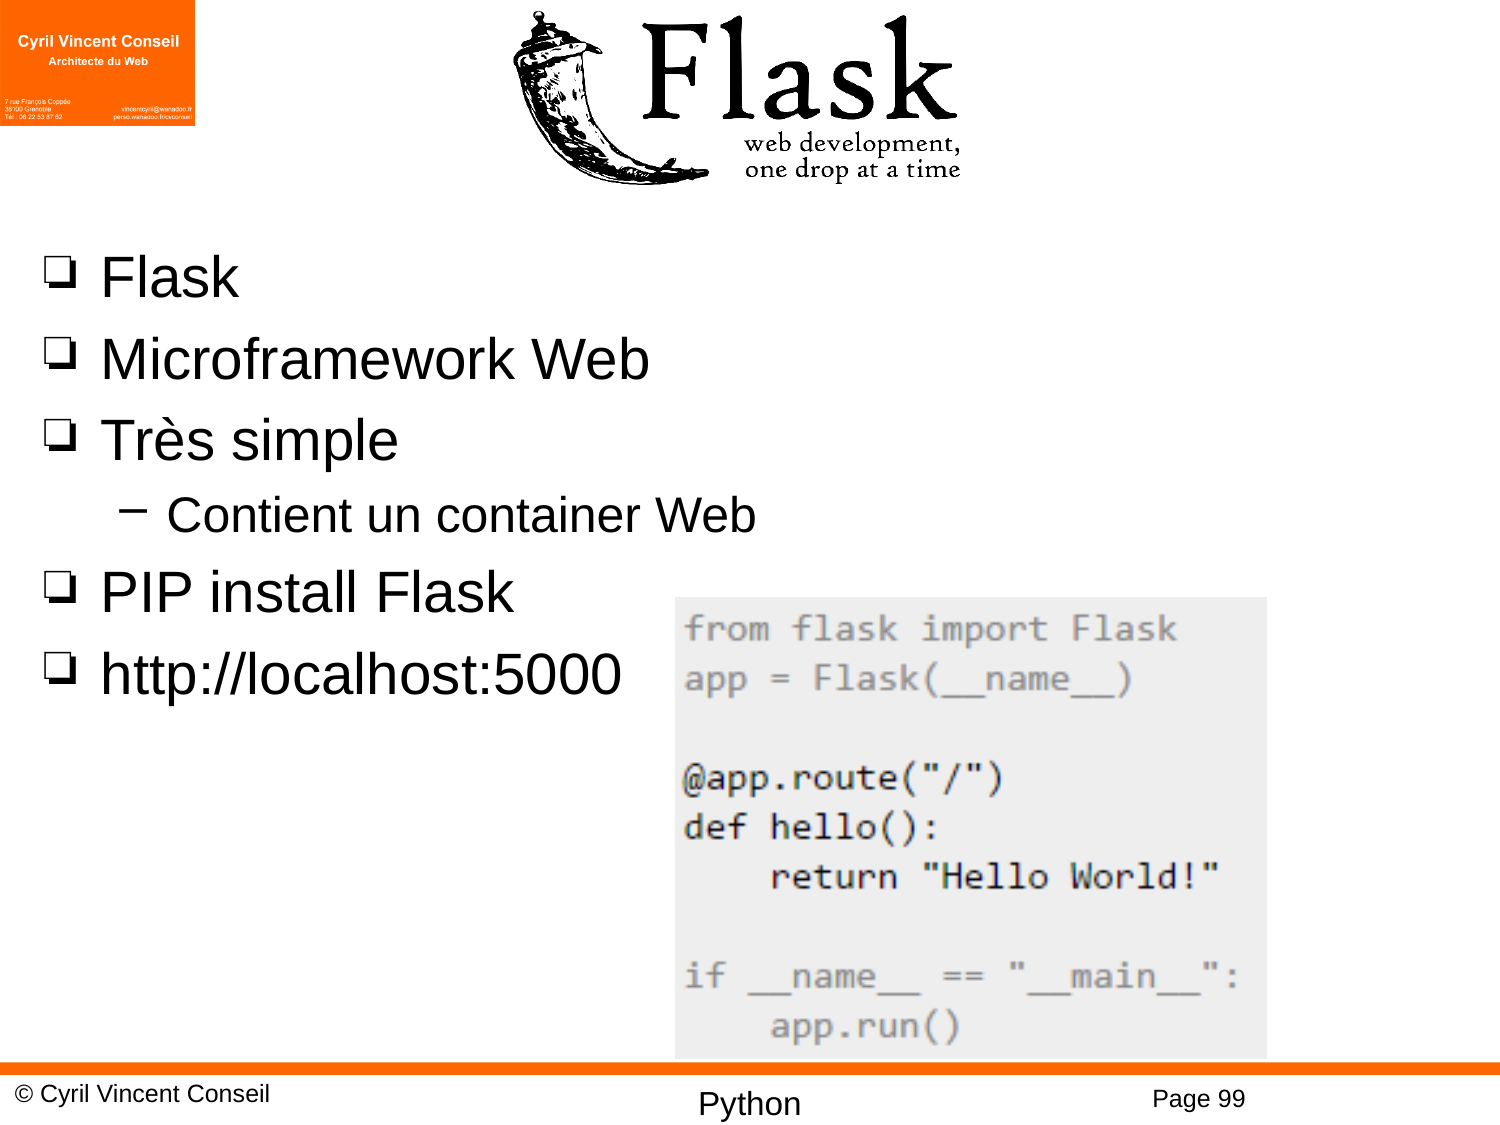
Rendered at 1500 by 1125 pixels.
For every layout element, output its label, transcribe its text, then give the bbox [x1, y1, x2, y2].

picture [675, 597, 1267, 1059]
picture [0, 0, 195, 126]
list Flask Microframework Web Très simple Contient un container Web PIP install Flask http://localhost:5000 [29, 231, 1468, 1059]
picture [501, 4, 971, 189]
